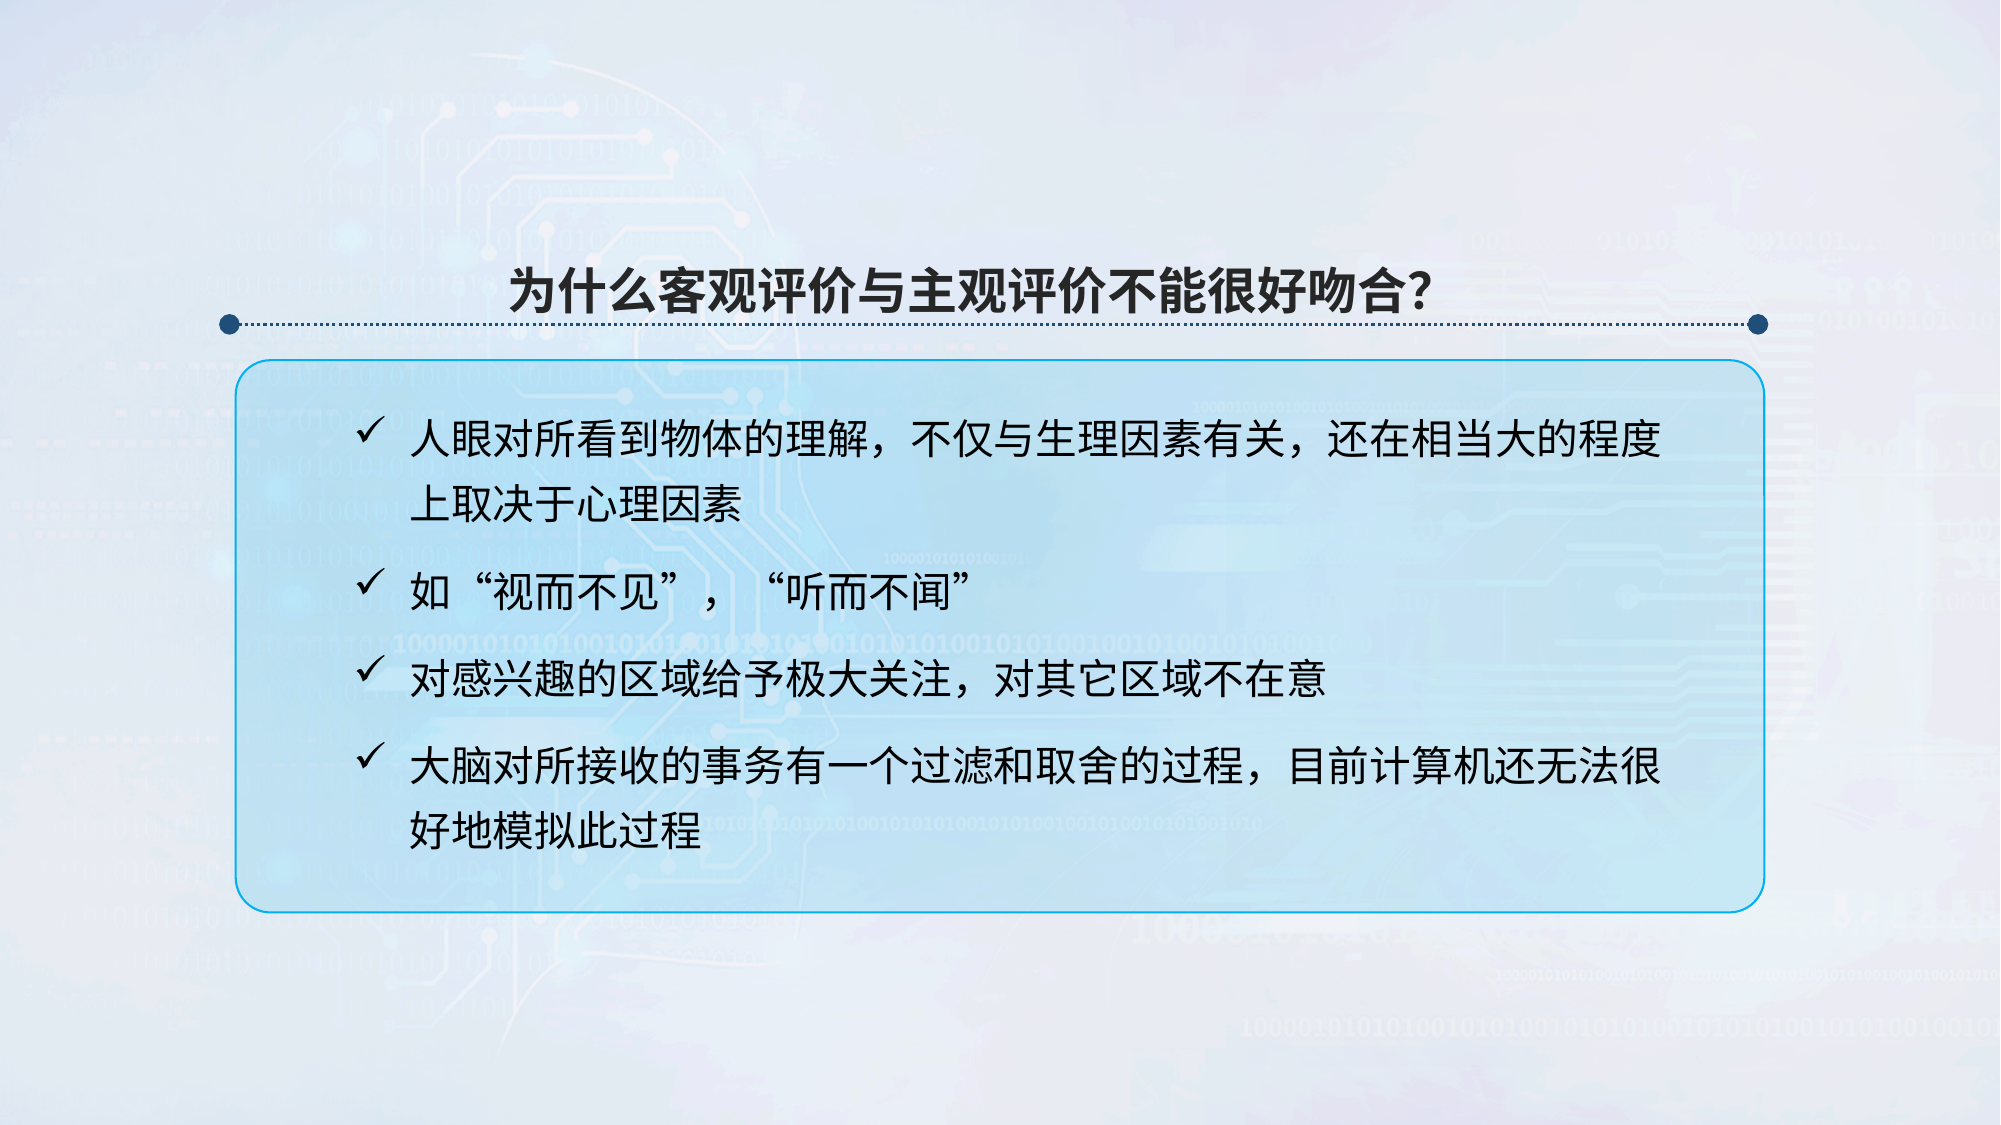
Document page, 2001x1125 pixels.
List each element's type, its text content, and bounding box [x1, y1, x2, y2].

text_box 为什么客观评价与主观评价不能很好吻合？ [492, 251, 1508, 324]
picture [0, 0, 2000, 1125]
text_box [235, 360, 1765, 913]
